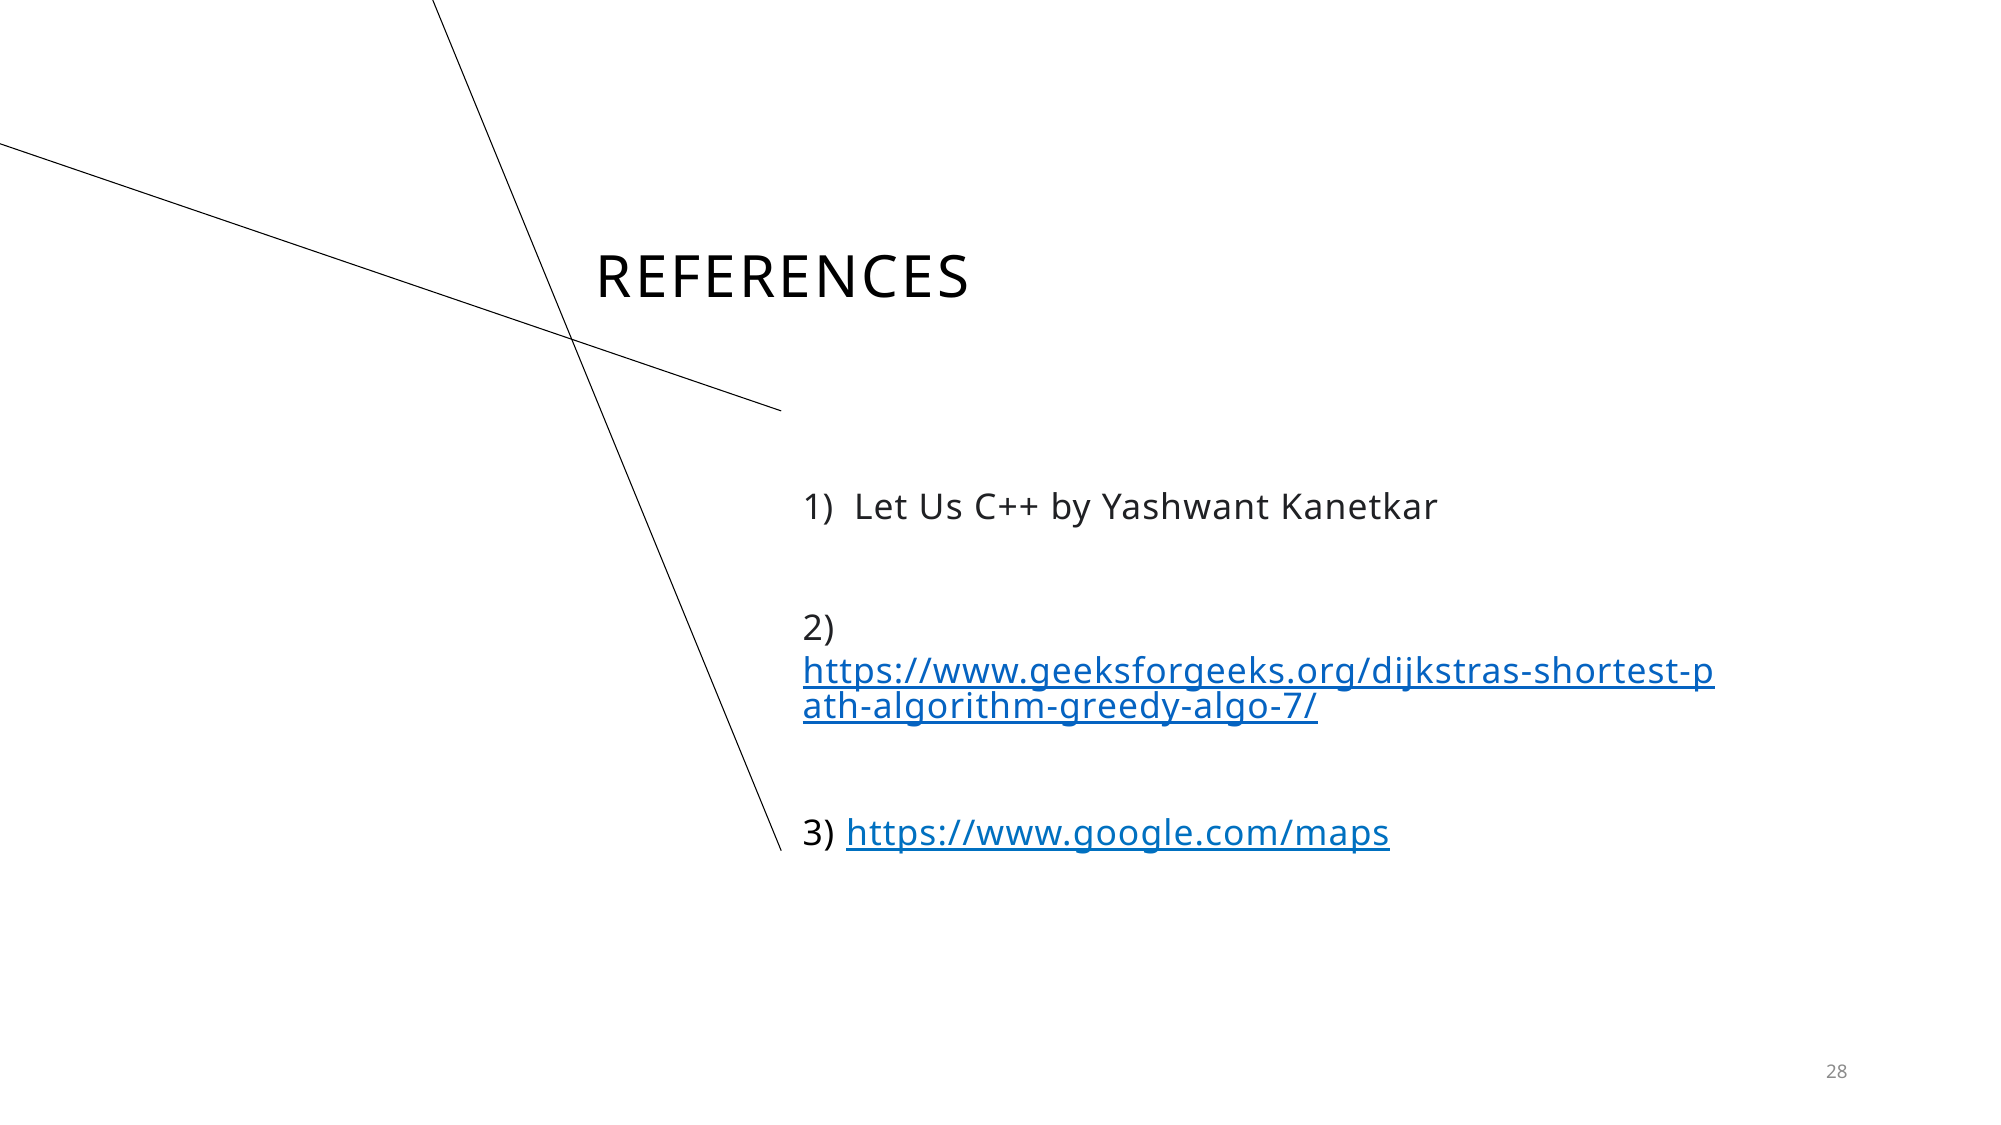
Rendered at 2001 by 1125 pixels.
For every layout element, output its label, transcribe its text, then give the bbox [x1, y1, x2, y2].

title references [580, 119, 1420, 318]
list Let Us C++ by Yashwant Kanetkar 2) https://www.geeksforgeeks.org/dijkstras-shortest-path-algorithm-greedy-algo-7/ 3) https://www.google.com/maps [787, 477, 1741, 827]
slide_number 28 [1412, 1042, 1863, 1103]
